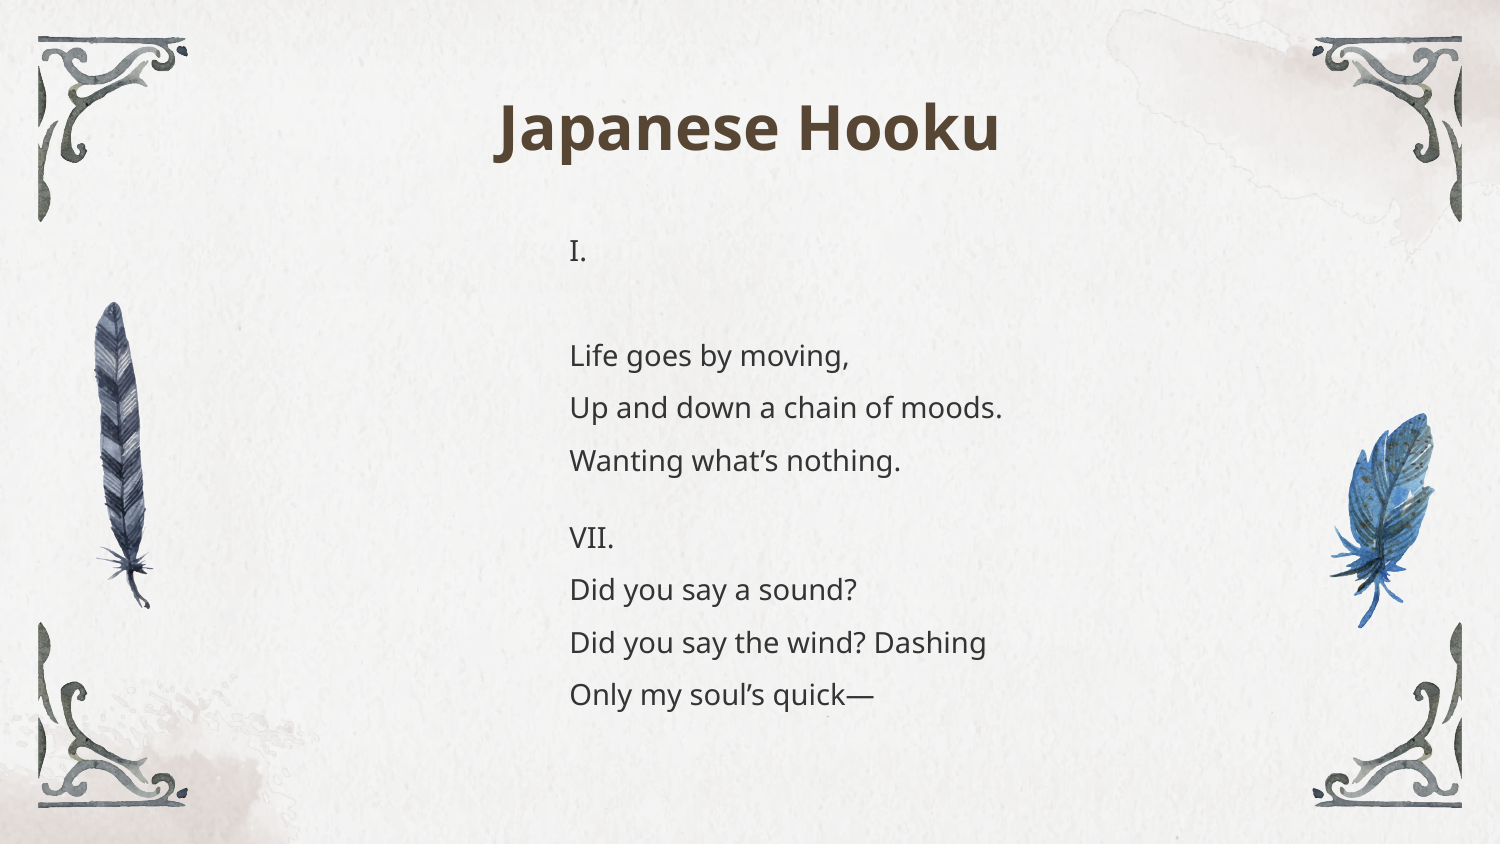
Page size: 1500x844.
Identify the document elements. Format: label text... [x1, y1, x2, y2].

picture [38, 36, 188, 222]
picture [1307, 398, 1462, 808]
picture [38, 622, 188, 808]
text_box I. Life goes by moving, Up and down a chain of moods. Wanting what’s nothing. VII. Did you say a sound? Did you say the wind? Dashing Only my soul’s quick— [554, 199, 1092, 844]
picture [1312, 36, 1462, 222]
title Japanese Hooku [118, 72, 1382, 167]
picture [79, 301, 156, 611]
